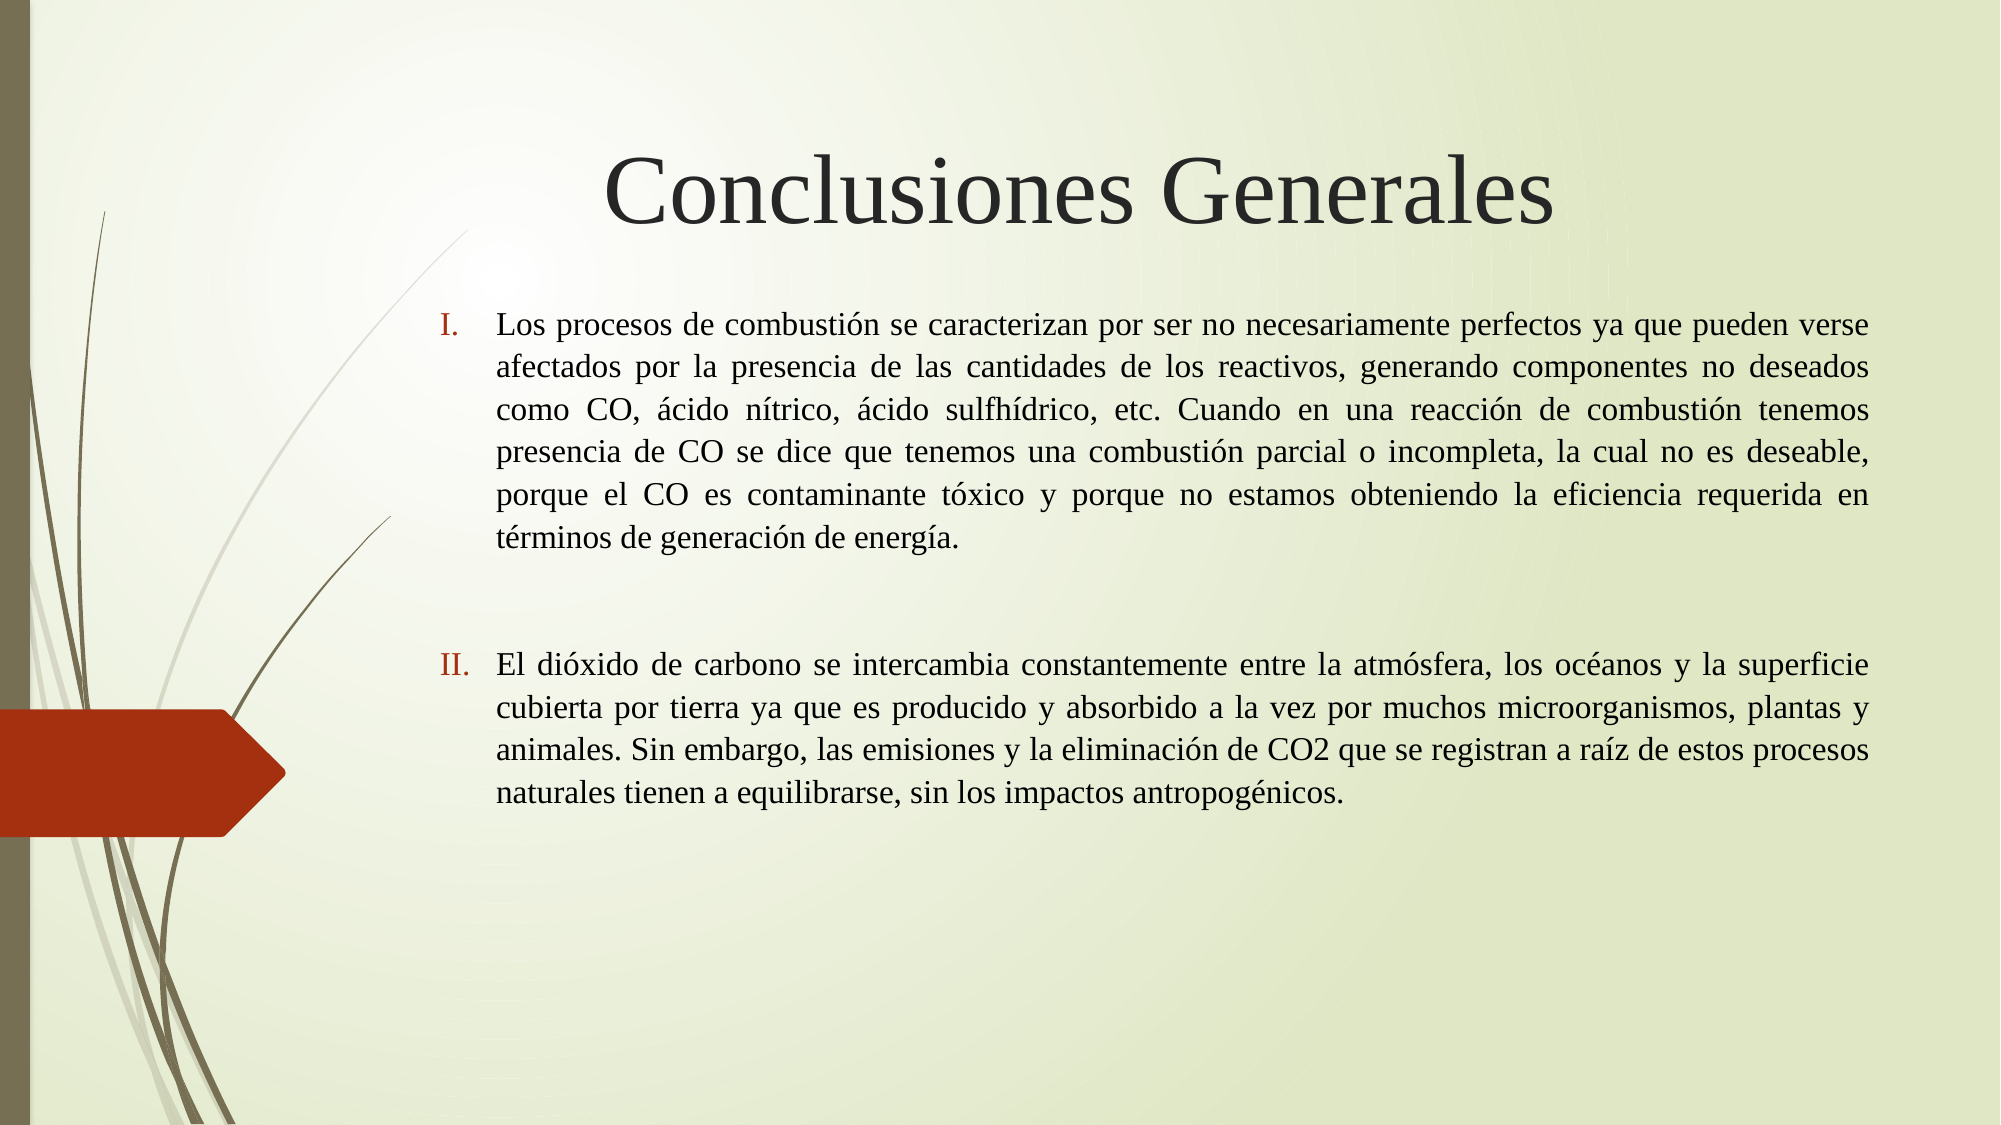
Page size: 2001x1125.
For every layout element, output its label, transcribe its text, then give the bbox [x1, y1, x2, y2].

title Conclusiones Generales [588, 89, 1654, 251]
subtitle Los procesos de combustión se caracterizan por ser no necesariamente perfectos ya que pueden verse afectados por la presencia de las cantidades de los reactivos, generando componentes no deseados como CO, ácido nítrico, ácido sulfhídrico, etc. Cuando en una reacción de combustión tenemos presencia de CO se dice que tenemos una combustión parcial o incompleta, la cual no es deseable, porque el CO es contaminante tóxico y porque no estamos obteniendo la eficiencia requerida en términos de generación de energía. El dióxido de carbono se intercambia constantemente entre la atmósfera, los océanos y la superficie cubierta por tierra ya que es producido y absorbido a la vez por muchos microorganismos, plantas y animales. Sin embargo, las emisiones y la eliminación de CO2 que se registran a raíz de estos procesos naturales tienen a equilibrarse, sin los impactos antropogénicos. [424, 291, 1888, 969]
